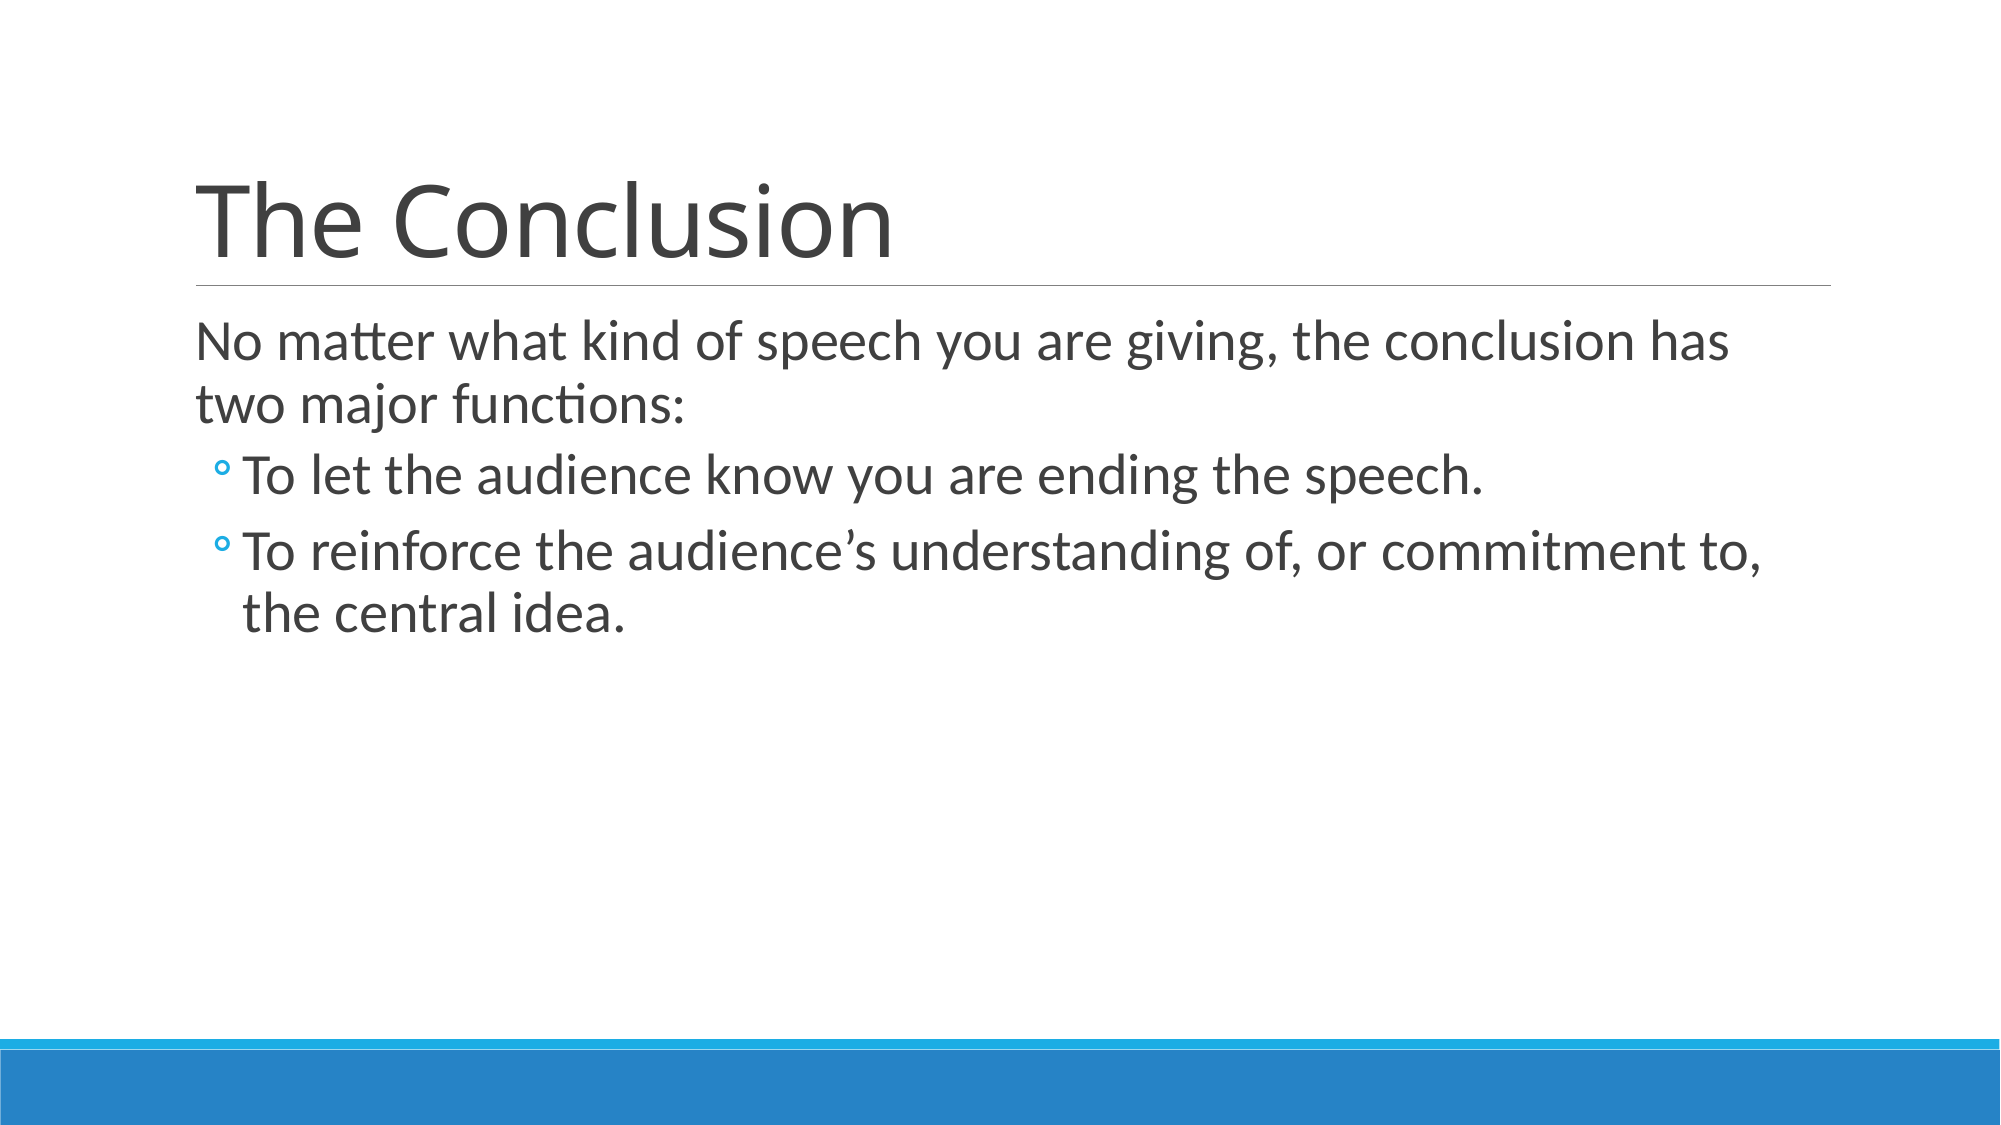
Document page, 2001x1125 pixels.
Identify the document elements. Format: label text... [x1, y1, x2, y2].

list No matter what kind of speech you are giving, the conclusion has two major functions: To let the audience know you are ending the speech. To reinforce the audience’s understanding of, or commitment to, the central idea. [180, 302, 1830, 963]
title The Conclusion [180, 47, 1830, 285]
